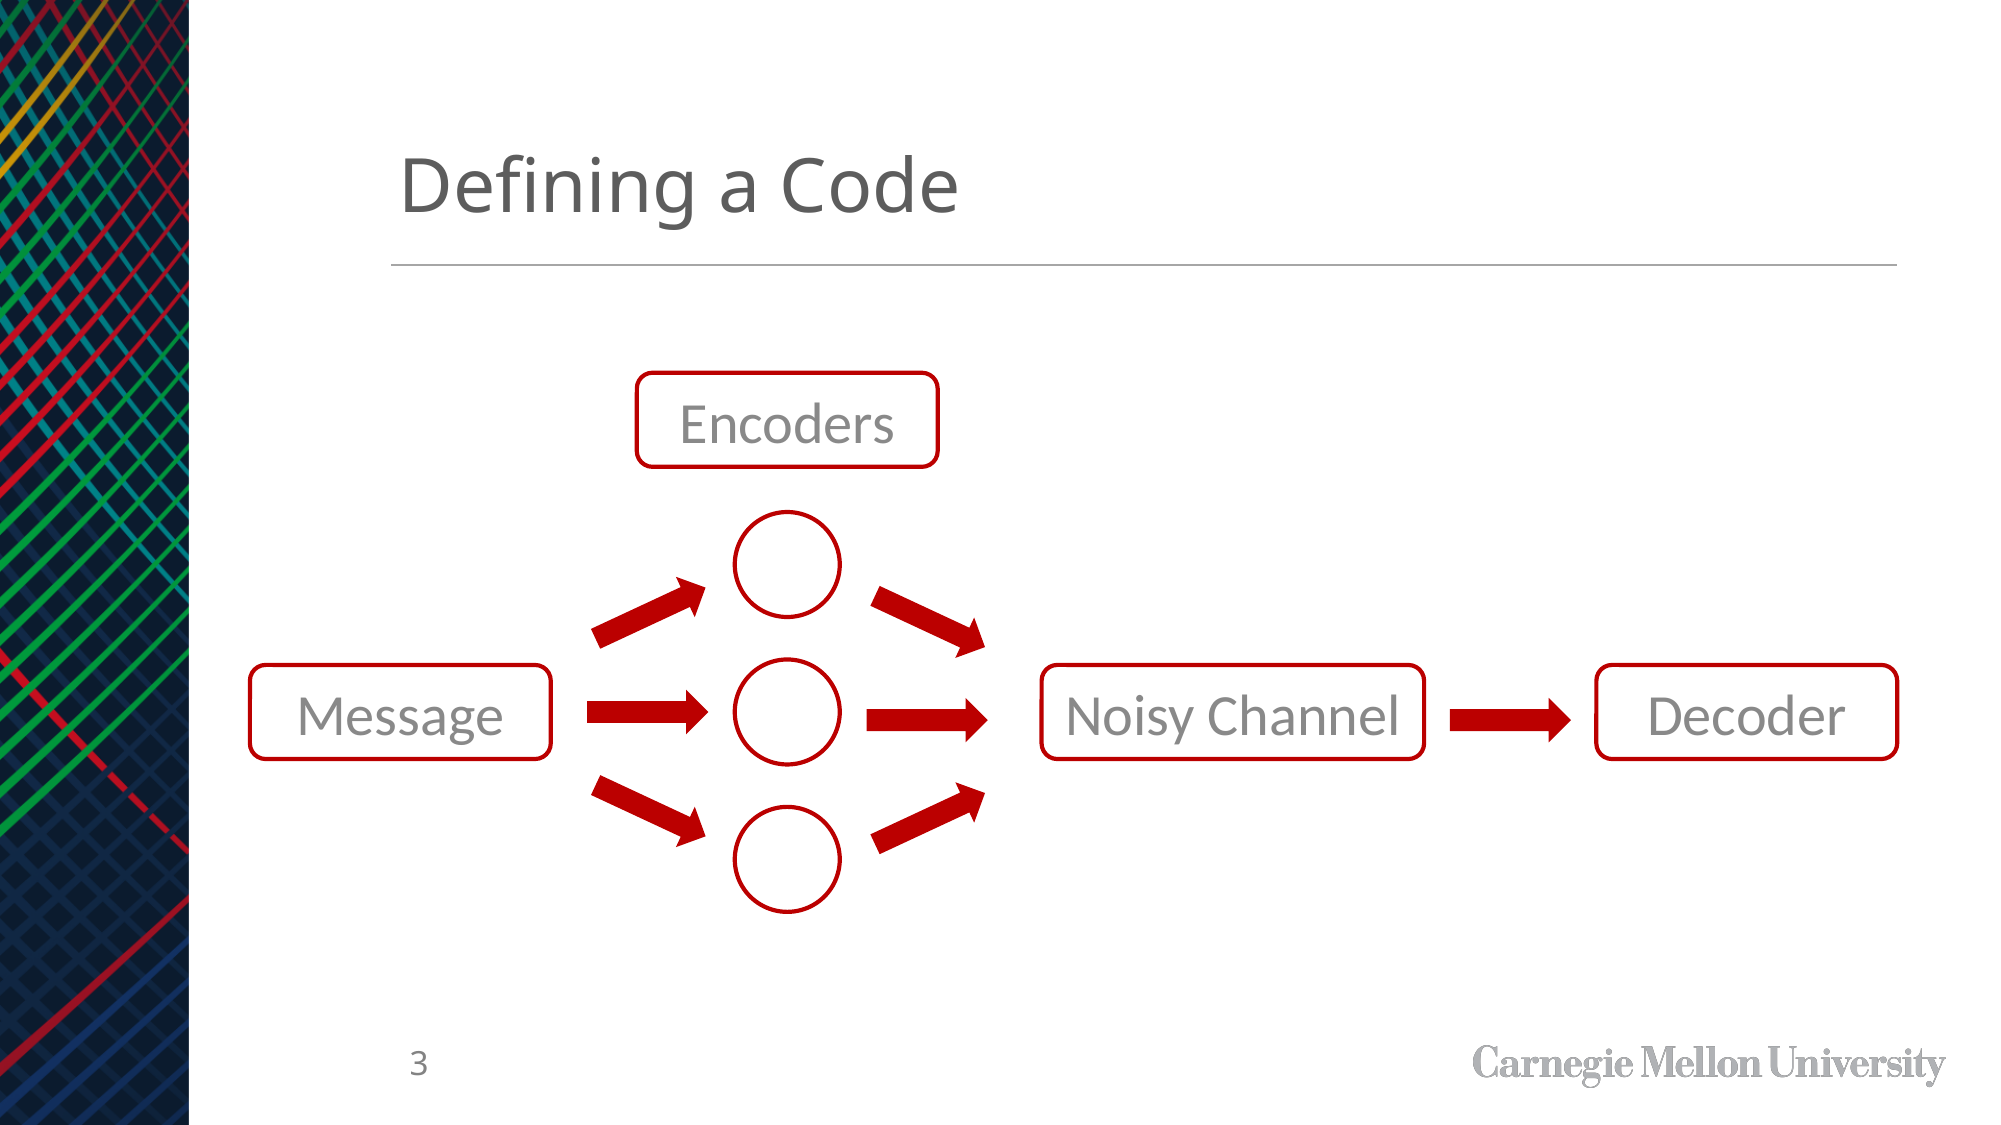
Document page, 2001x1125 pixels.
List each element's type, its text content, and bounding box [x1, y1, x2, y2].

text_box [592, 776, 705, 846]
text_box Encoders [634, 370, 940, 469]
text_box [1450, 700, 1570, 740]
text_box Message [247, 662, 553, 762]
picture [1473, 1045, 1946, 1088]
text_box [871, 587, 984, 657]
text_box [588, 692, 707, 732]
slide_number 3 [378, 1036, 437, 1093]
list Defining a Code [390, 134, 1357, 242]
text_box [592, 578, 705, 648]
text_box [732, 509, 842, 620]
picture [0, 0, 188, 1125]
text_box [871, 784, 984, 853]
text_box [867, 700, 987, 740]
text_box [732, 804, 842, 914]
text_box Decoder [1594, 662, 1900, 762]
text_box [732, 657, 842, 767]
text_box Noisy Channel [1039, 662, 1427, 762]
